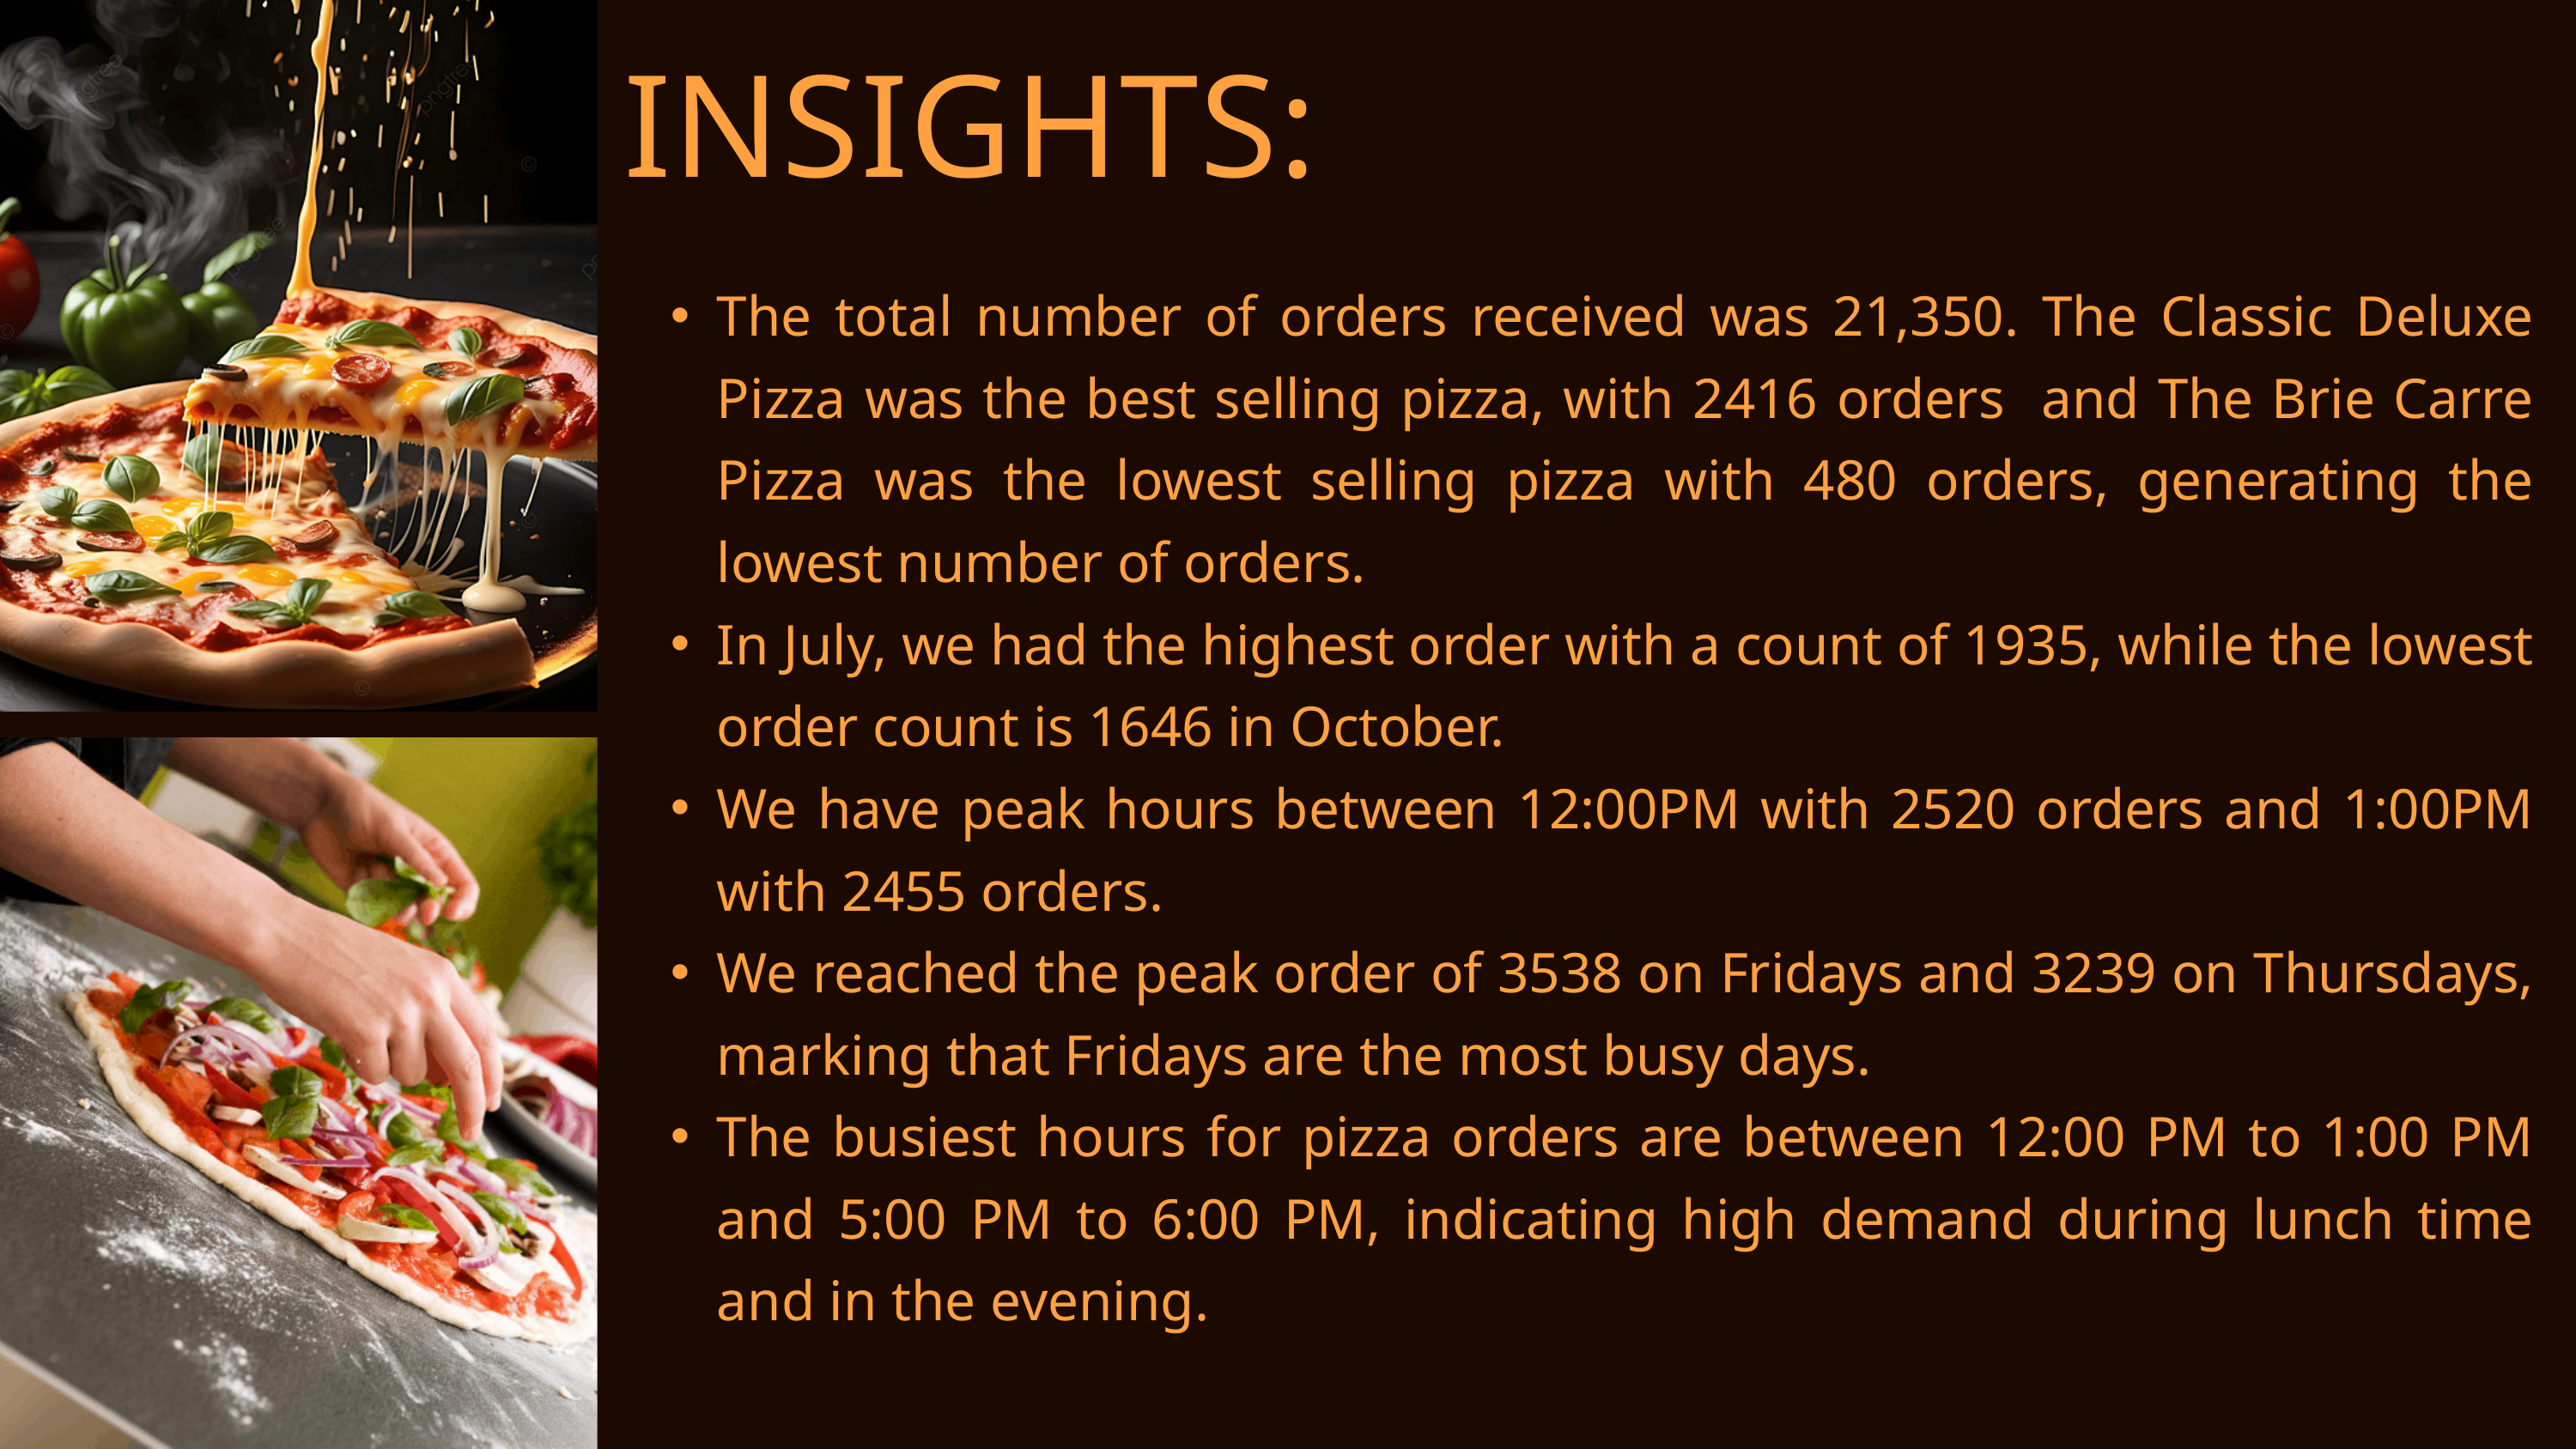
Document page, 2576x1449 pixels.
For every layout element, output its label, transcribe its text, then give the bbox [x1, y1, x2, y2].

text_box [0, 0, 598, 712]
text_box The total number of orders received was 21,350. The Classic Deluxe Pizza was the best selling pizza, with 2416 orders and The Brie Carre Pizza was the lowest selling pizza with 480 orders, generating the lowest number of orders. In July, we had the highest order with a count of 1935, while the lowest order count is 1646 in October. We have peak hours between 12:00PM with 2520 orders and 1:00PM with 2455 orders. We reached the peak order of 3538 on Fridays and 3239 on Thursdays, marking that Fridays are the most busy days. The busiest hours for pizza orders are between 12:00 PM to 1:00 PM and 5:00 PM to 6:00 PM, indicating high demand during lunch time and in the evening. [623, 264, 2535, 1375]
text_box INSIGHTS: [623, 41, 2487, 206]
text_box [0, 737, 598, 1449]
